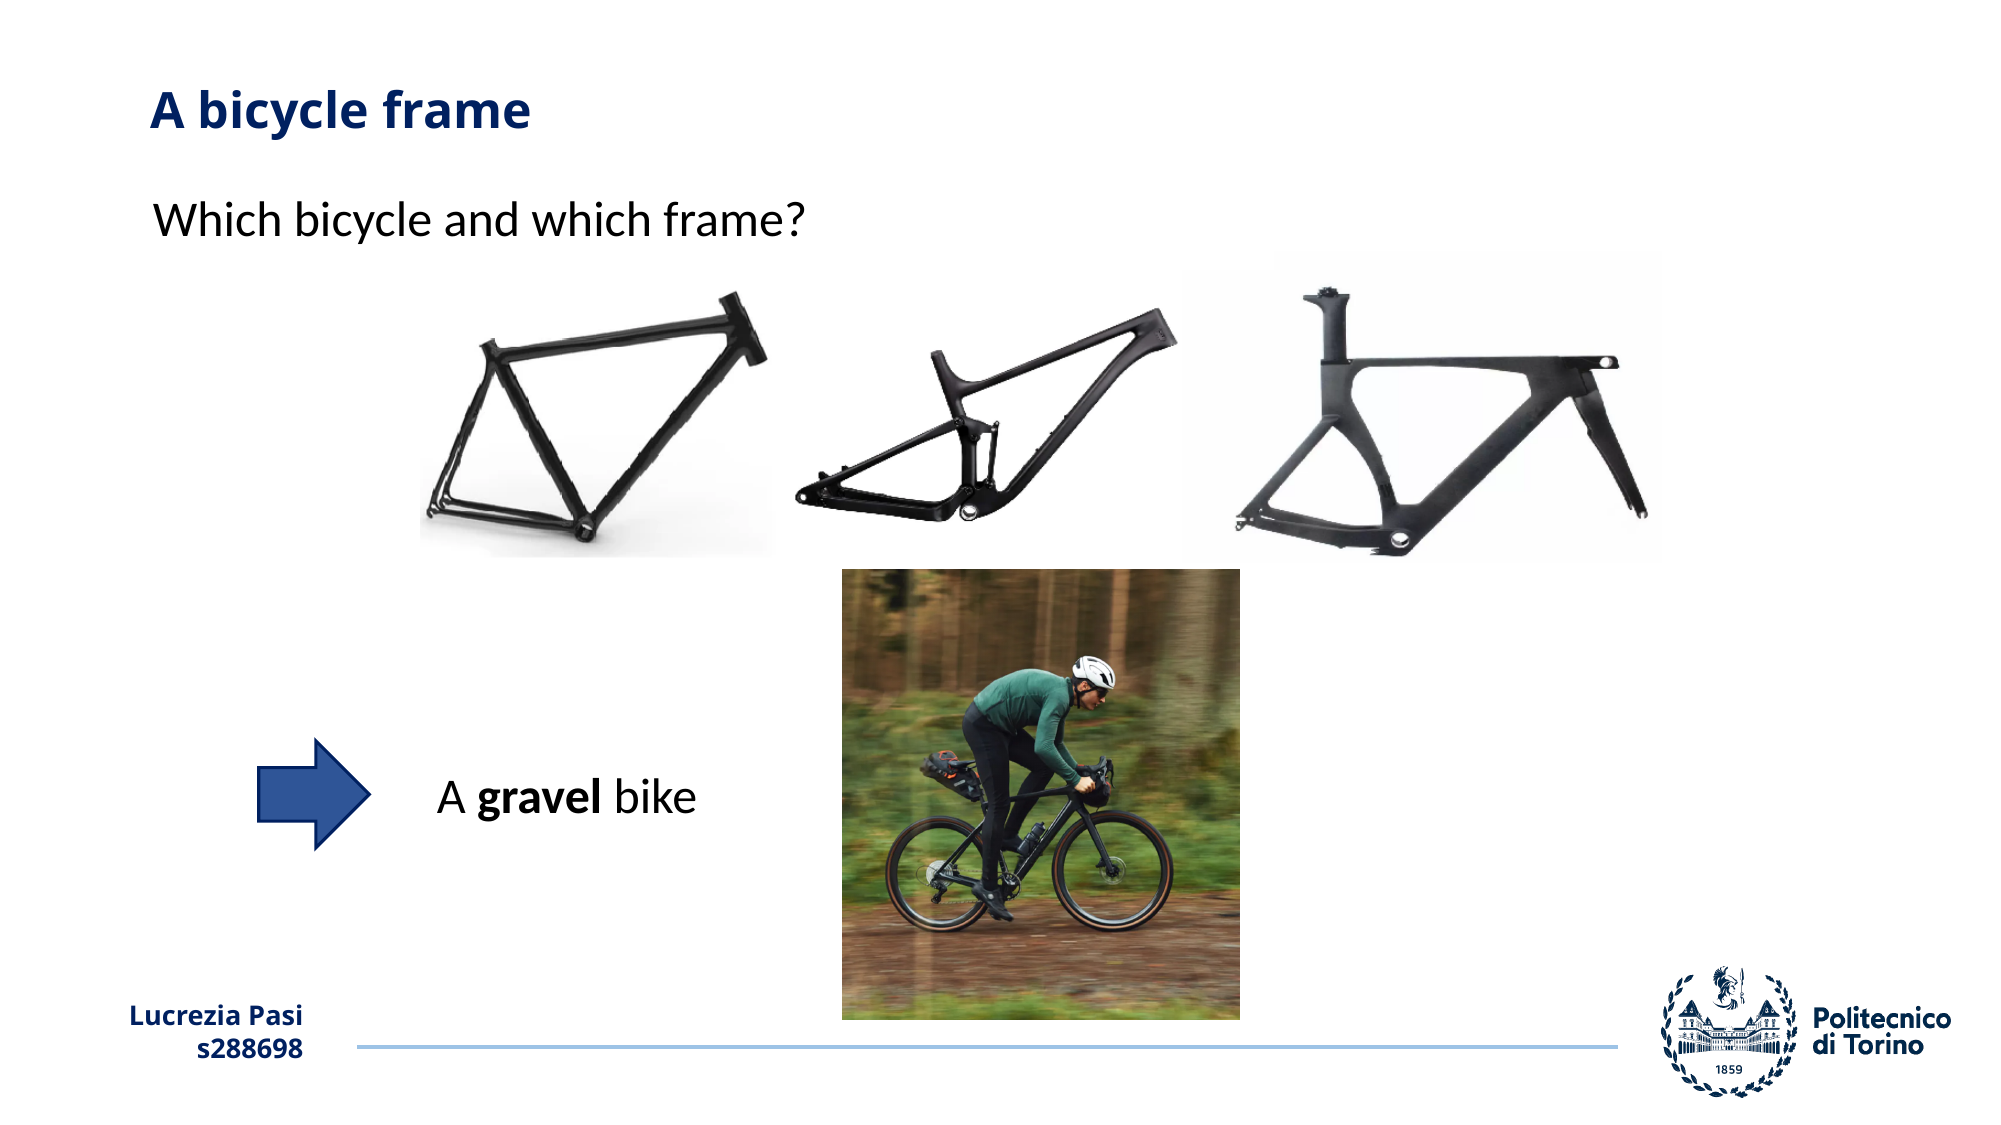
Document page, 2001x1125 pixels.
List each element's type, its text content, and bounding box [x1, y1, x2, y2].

text_box Lucrezia Pasi s288698 [114, 991, 318, 1072]
picture [1661, 966, 1951, 1098]
text_box [257, 738, 371, 851]
text_box A gravel bike [422, 756, 713, 832]
text_box Which bicycle and which frame? [138, 178, 823, 254]
picture [842, 569, 1240, 1020]
text_box A bicycle frame [135, 78, 580, 148]
picture [420, 251, 1662, 563]
